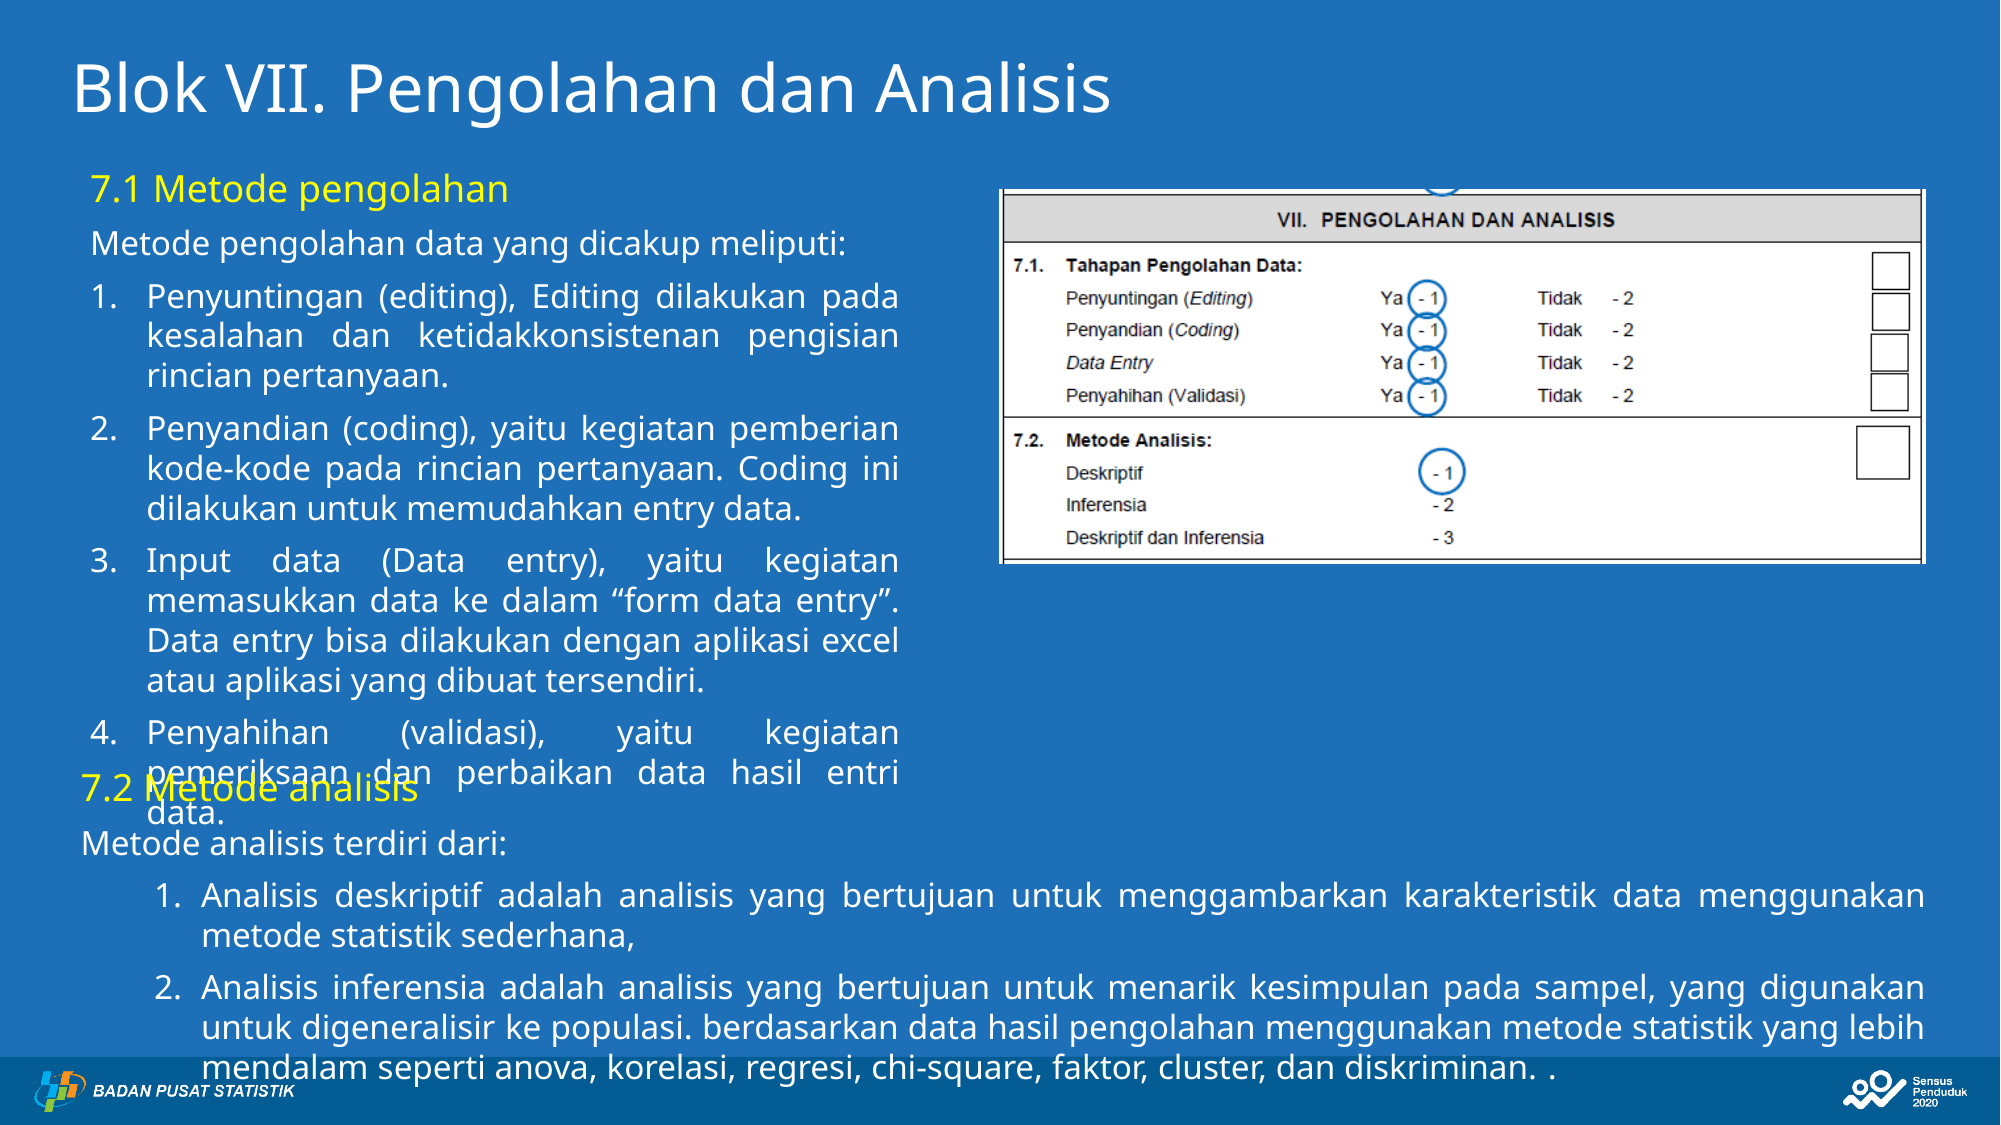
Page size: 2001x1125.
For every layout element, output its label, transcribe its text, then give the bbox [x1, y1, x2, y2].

text_box 7.2 Metode analisis Metode analisis terdiri dari: Analisis deskriptif adalah analisis yang bertujuan untuk menggambarkan karakteristik data menggunakan metode statistik sederhana, Analisis inferensia adalah analisis yang bertujuan untuk menarik kesimpulan pada sampel, yang digunakan untuk digeneralisir ke populasi. berdasarkan data hasil pengolahan menggunakan metode statistik yang lebih mendalam seperti anova, korelasi, regresi, chi-square, faktor, cluster, dan diskriminan. . [64, 756, 1944, 1094]
text_box 7.1 Metode pengolahan Metode pengolahan data yang dicakup meliputi: Penyuntingan (editing), Editing dilakukan pada kesalahan dan ketidakkonsistenan pengisian rincian pertanyaan. Penyandian (coding), yaitu kegiatan pemberian kode-kode pada rincian pertanyaan. Coding ini dilakukan untuk memudahkan entry data. Input data (Data entry), yaitu kegiatan memasukkan data ke dalam “form data entry”. Data entry bisa dilakukan dengan aplikasi excel atau aplikasi yang dibuat tersendiri. Penyahihan (validasi), yaitu kegiatan pemeriksaan dan perbaikan data hasil entri data. [56, 157, 916, 897]
picture [32, 1071, 301, 1112]
picture [999, 189, 1926, 565]
text_box Blok VII. Pengolahan dan Analisis [56, 38, 1592, 134]
